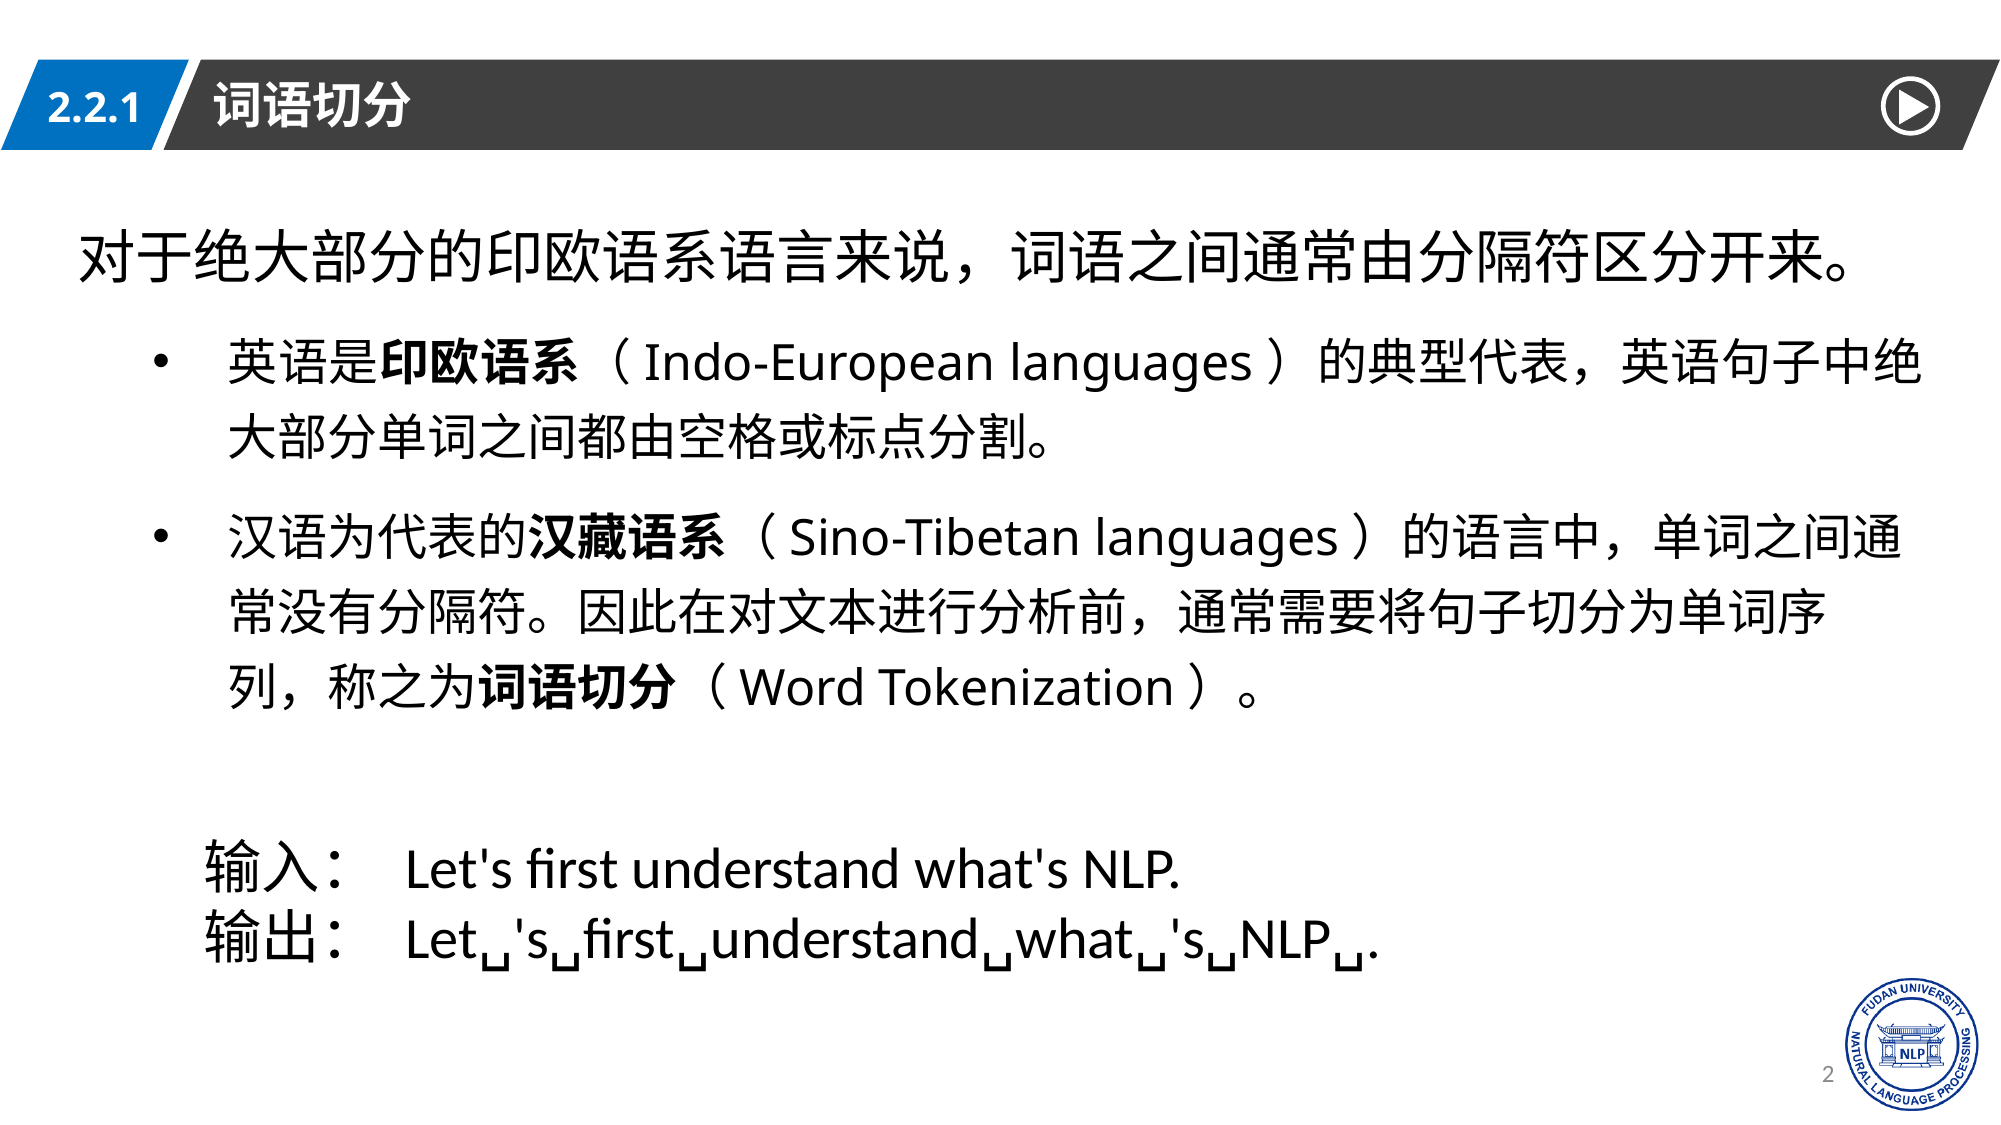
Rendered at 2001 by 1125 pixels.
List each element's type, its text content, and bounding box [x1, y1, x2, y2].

text_box [163, 59, 2000, 150]
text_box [1883, 78, 1939, 134]
picture [1834, 972, 1985, 1117]
text_box 词语切分 [198, 66, 428, 142]
text_box 对于绝大部分的印欧语系语言来说，词语之间通常由分隔符区分开来。 英语是印欧语系（Indo-European languages）的典型代表，英语句子中绝大部分单词之间都由空格或标点分割。 汉语为代表的汉藏语系（Sino-Tibetan languages）的语言中，单词之间通常没有分隔符。因此在对文本进行分析前，通常需要将句子切分为单词序列，称之为词语切分（Word Tokenization）。 [62, 195, 1938, 723]
text_box 输入： Let's first understand what's NLP. 输出： Let␣'s␣first␣understand␣what␣'s␣NLP␣. [188, 823, 1606, 978]
slide_number 23 [1412, 1042, 1863, 1103]
text_box [32, 59, 189, 120]
text_box [1, 89, 157, 150]
text_box 2.2.1 [26, 73, 164, 138]
